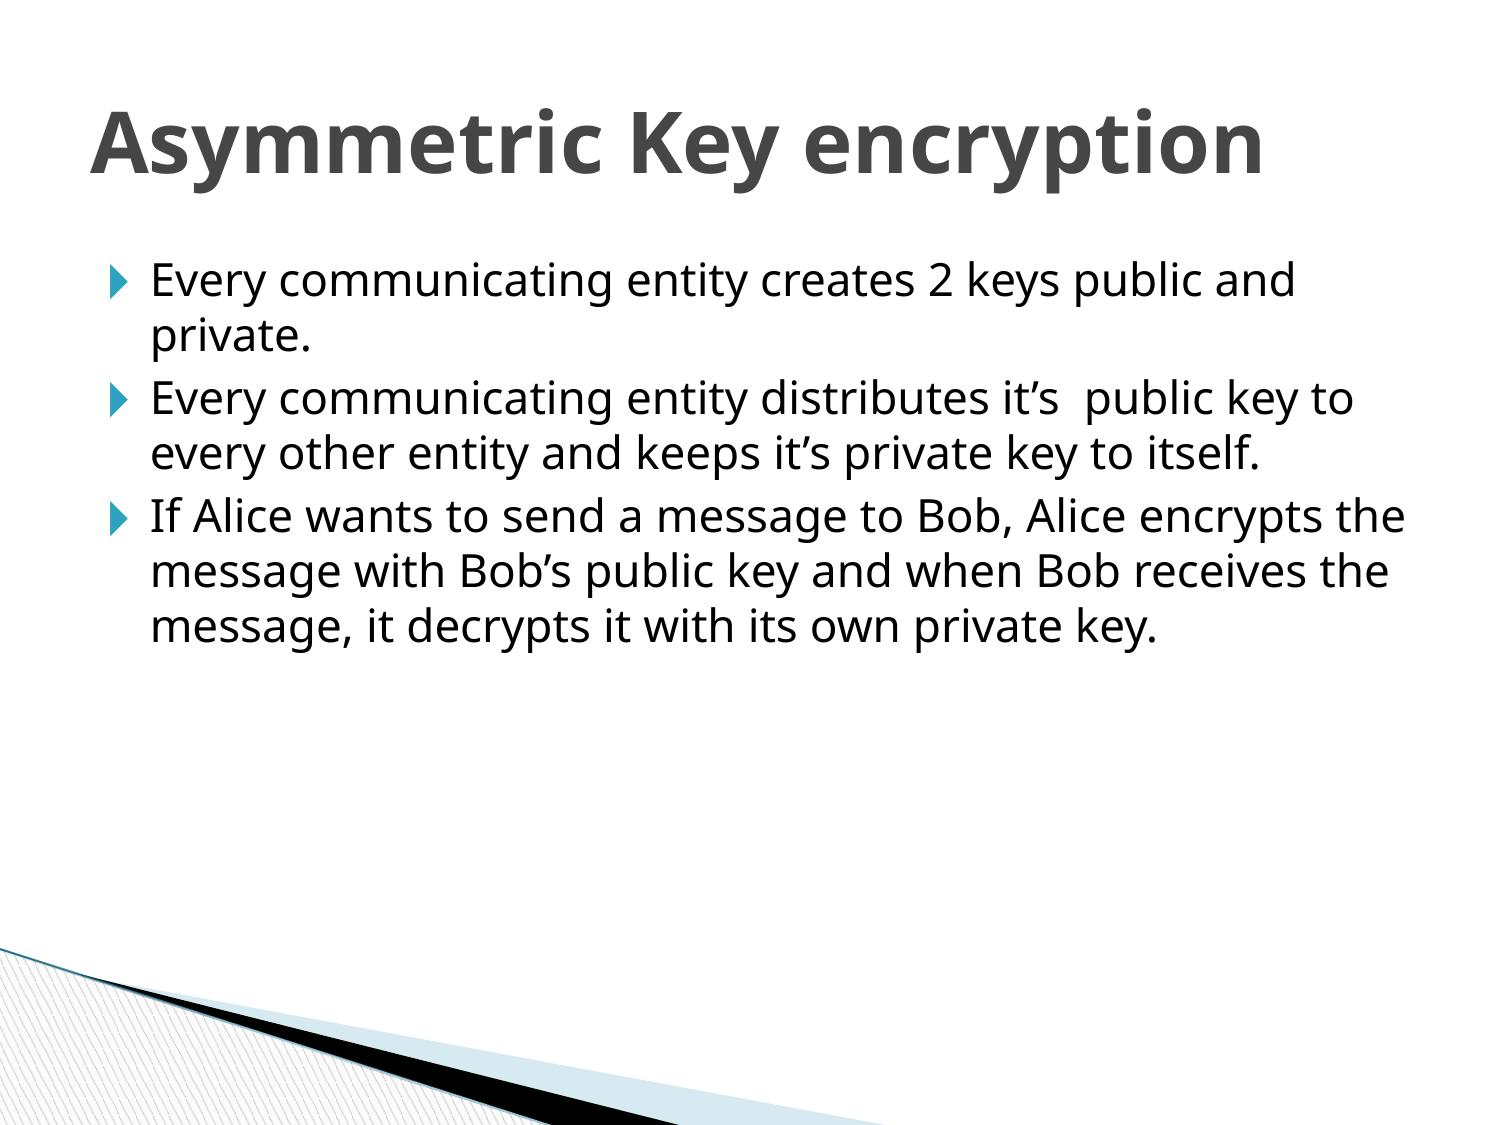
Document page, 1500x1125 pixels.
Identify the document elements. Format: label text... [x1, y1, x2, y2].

list Every communicating entity creates 2 keys public and private. Every communicating entity distributes it’s public key to every other entity and keeps it’s private key to itself. If Alice wants to send a message to Bob, Alice encrypts the message with Bob’s public key and when Bob receives the message, it decrypts it with its own private key. [75, 242, 1425, 986]
title Asymmetric Key encryption [75, 45, 1425, 233]
picture [0, 947, 559, 1125]
